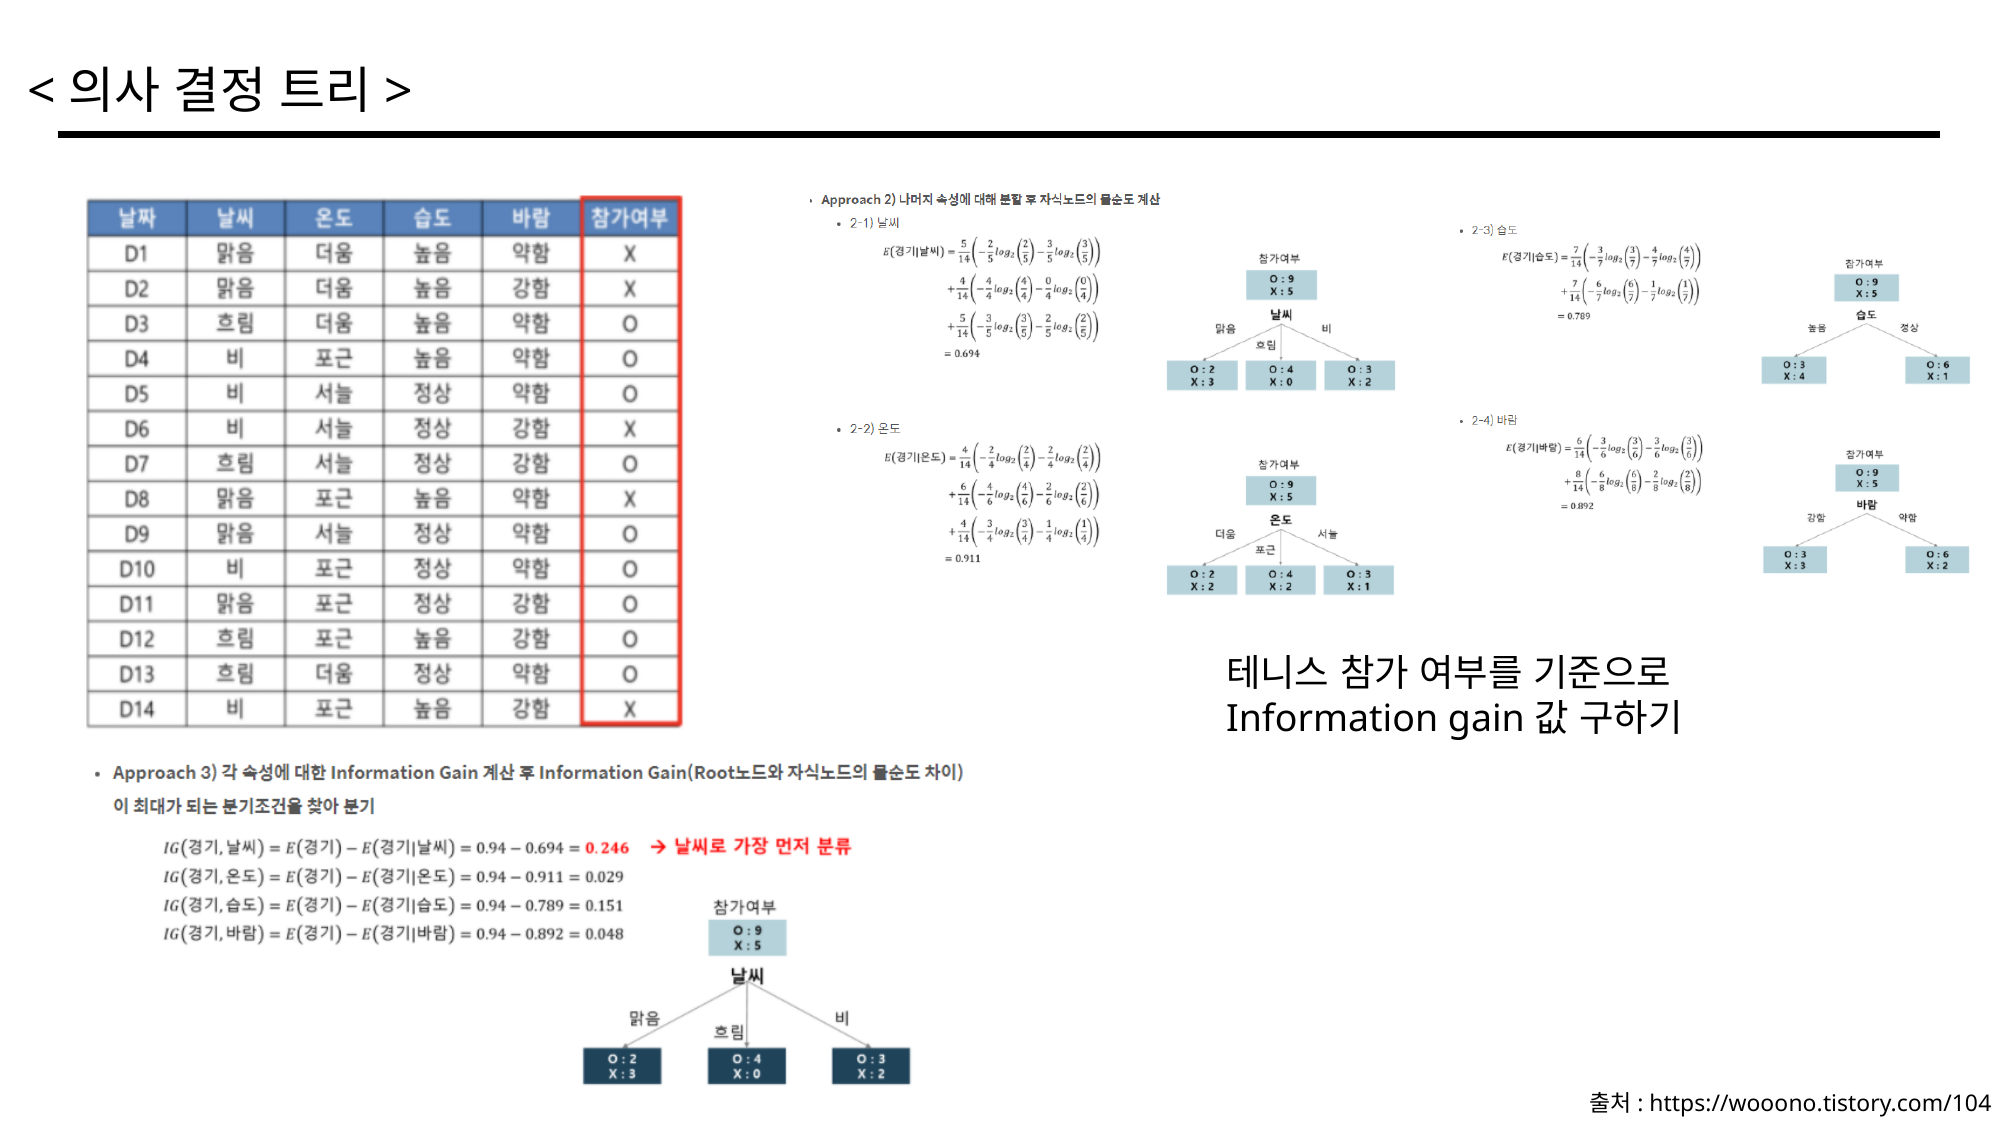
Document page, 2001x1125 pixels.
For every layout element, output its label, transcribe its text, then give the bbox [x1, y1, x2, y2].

text_box <의사 결정 트리> [0, 50, 441, 126]
picture [810, 188, 1411, 618]
text_box 테니스 참가 여부를 기준으로 Information gain값 구하기 [1211, 641, 1755, 747]
text_box 출처: https://wooono.tistory.com/104 [1574, 1080, 2000, 1123]
picture [82, 188, 692, 733]
picture [1454, 217, 1985, 590]
picture [94, 752, 979, 1103]
